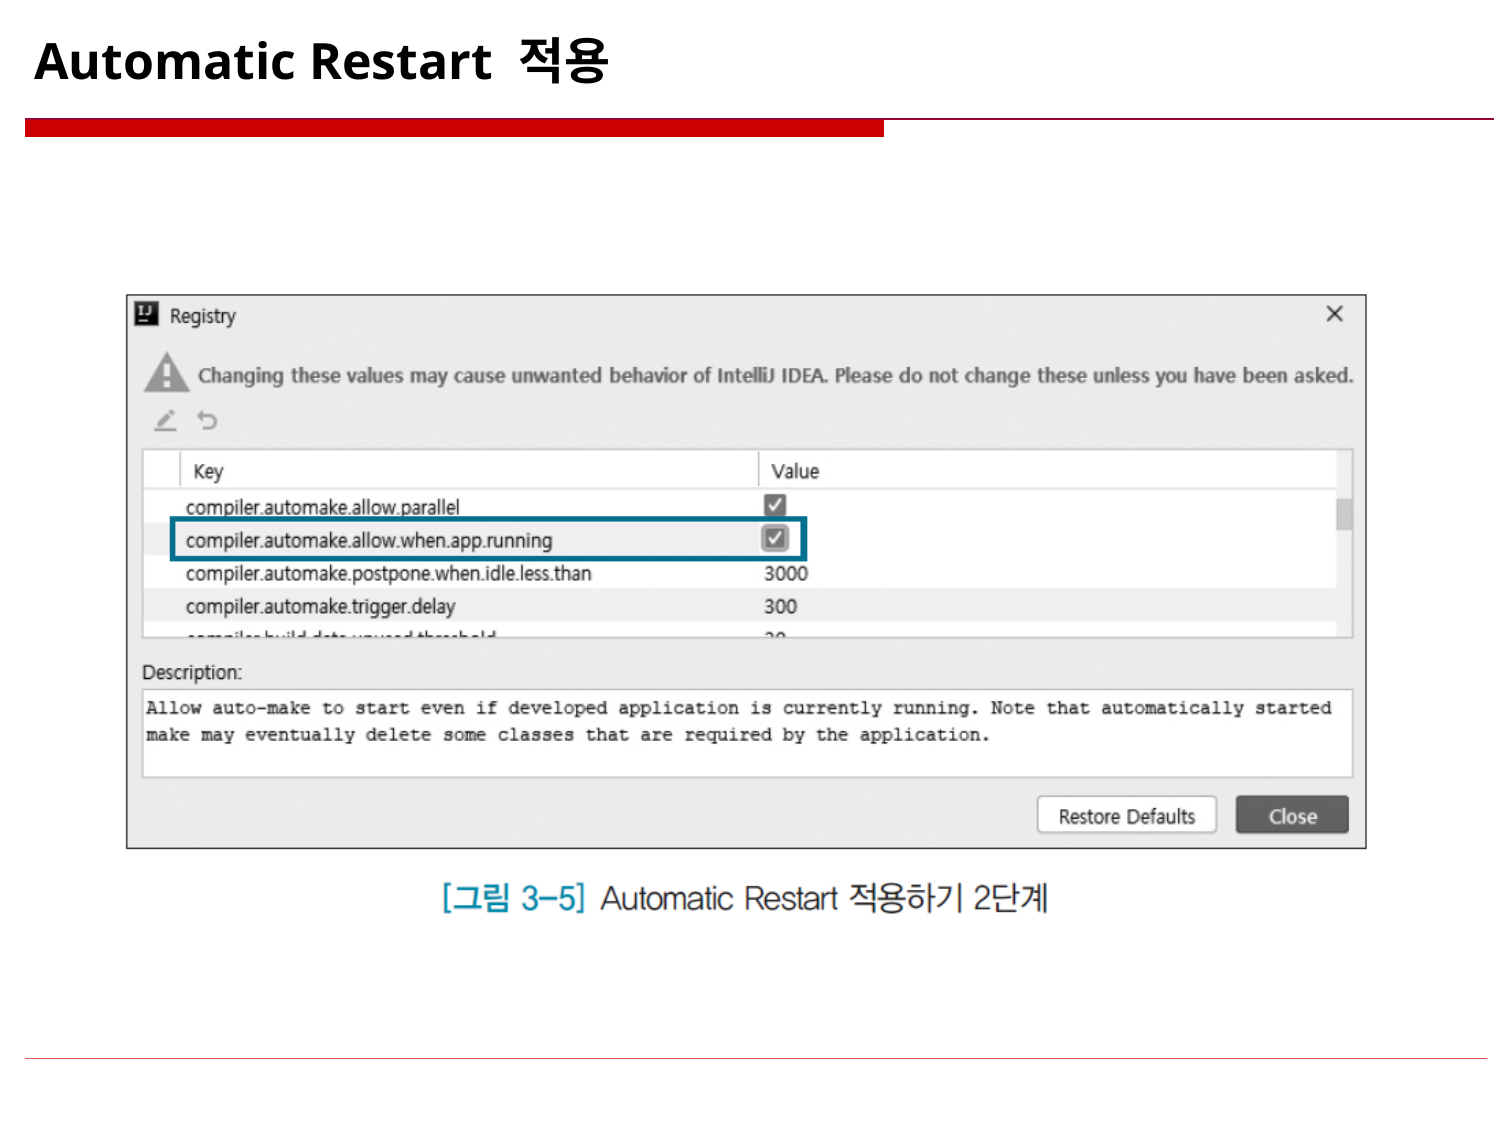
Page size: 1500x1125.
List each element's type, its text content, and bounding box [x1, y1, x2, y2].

picture [103, 278, 1397, 941]
title Automatic Restart 적용 [19, 23, 1370, 96]
